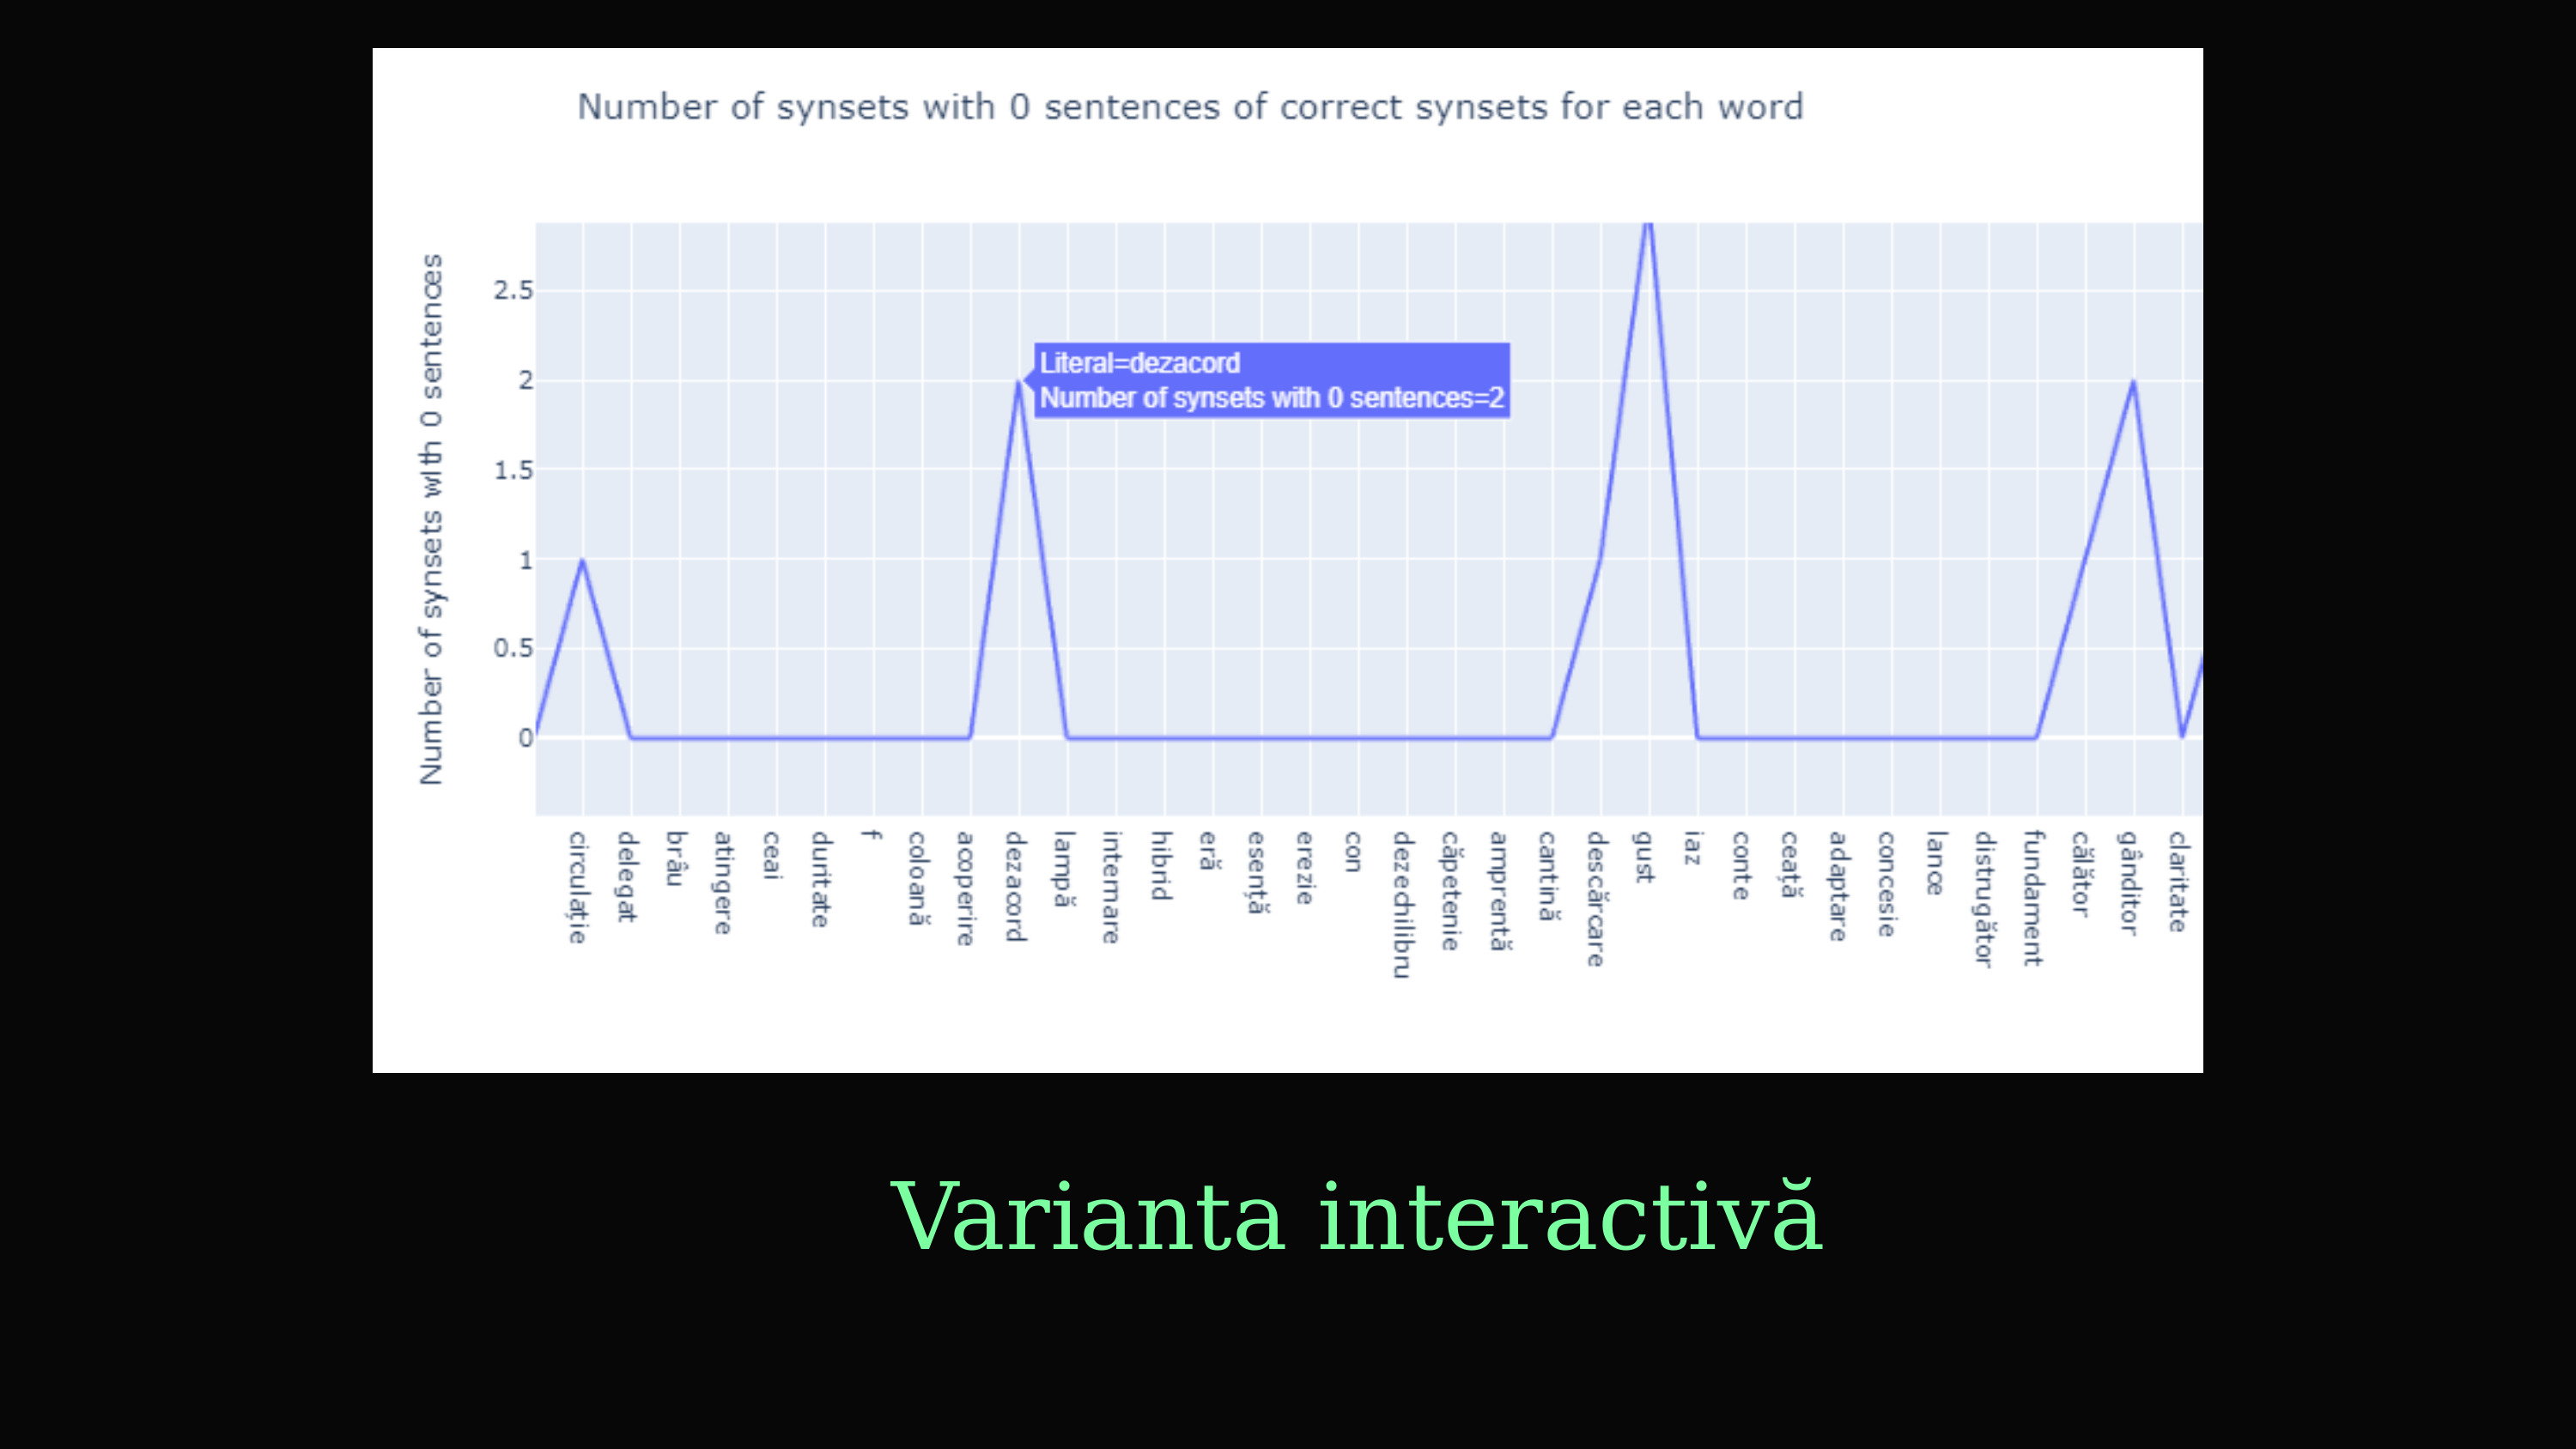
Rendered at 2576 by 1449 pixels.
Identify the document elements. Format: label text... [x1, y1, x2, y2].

text_box Varianta interactivă [887, 1137, 1832, 1269]
picture [373, 48, 2203, 1073]
